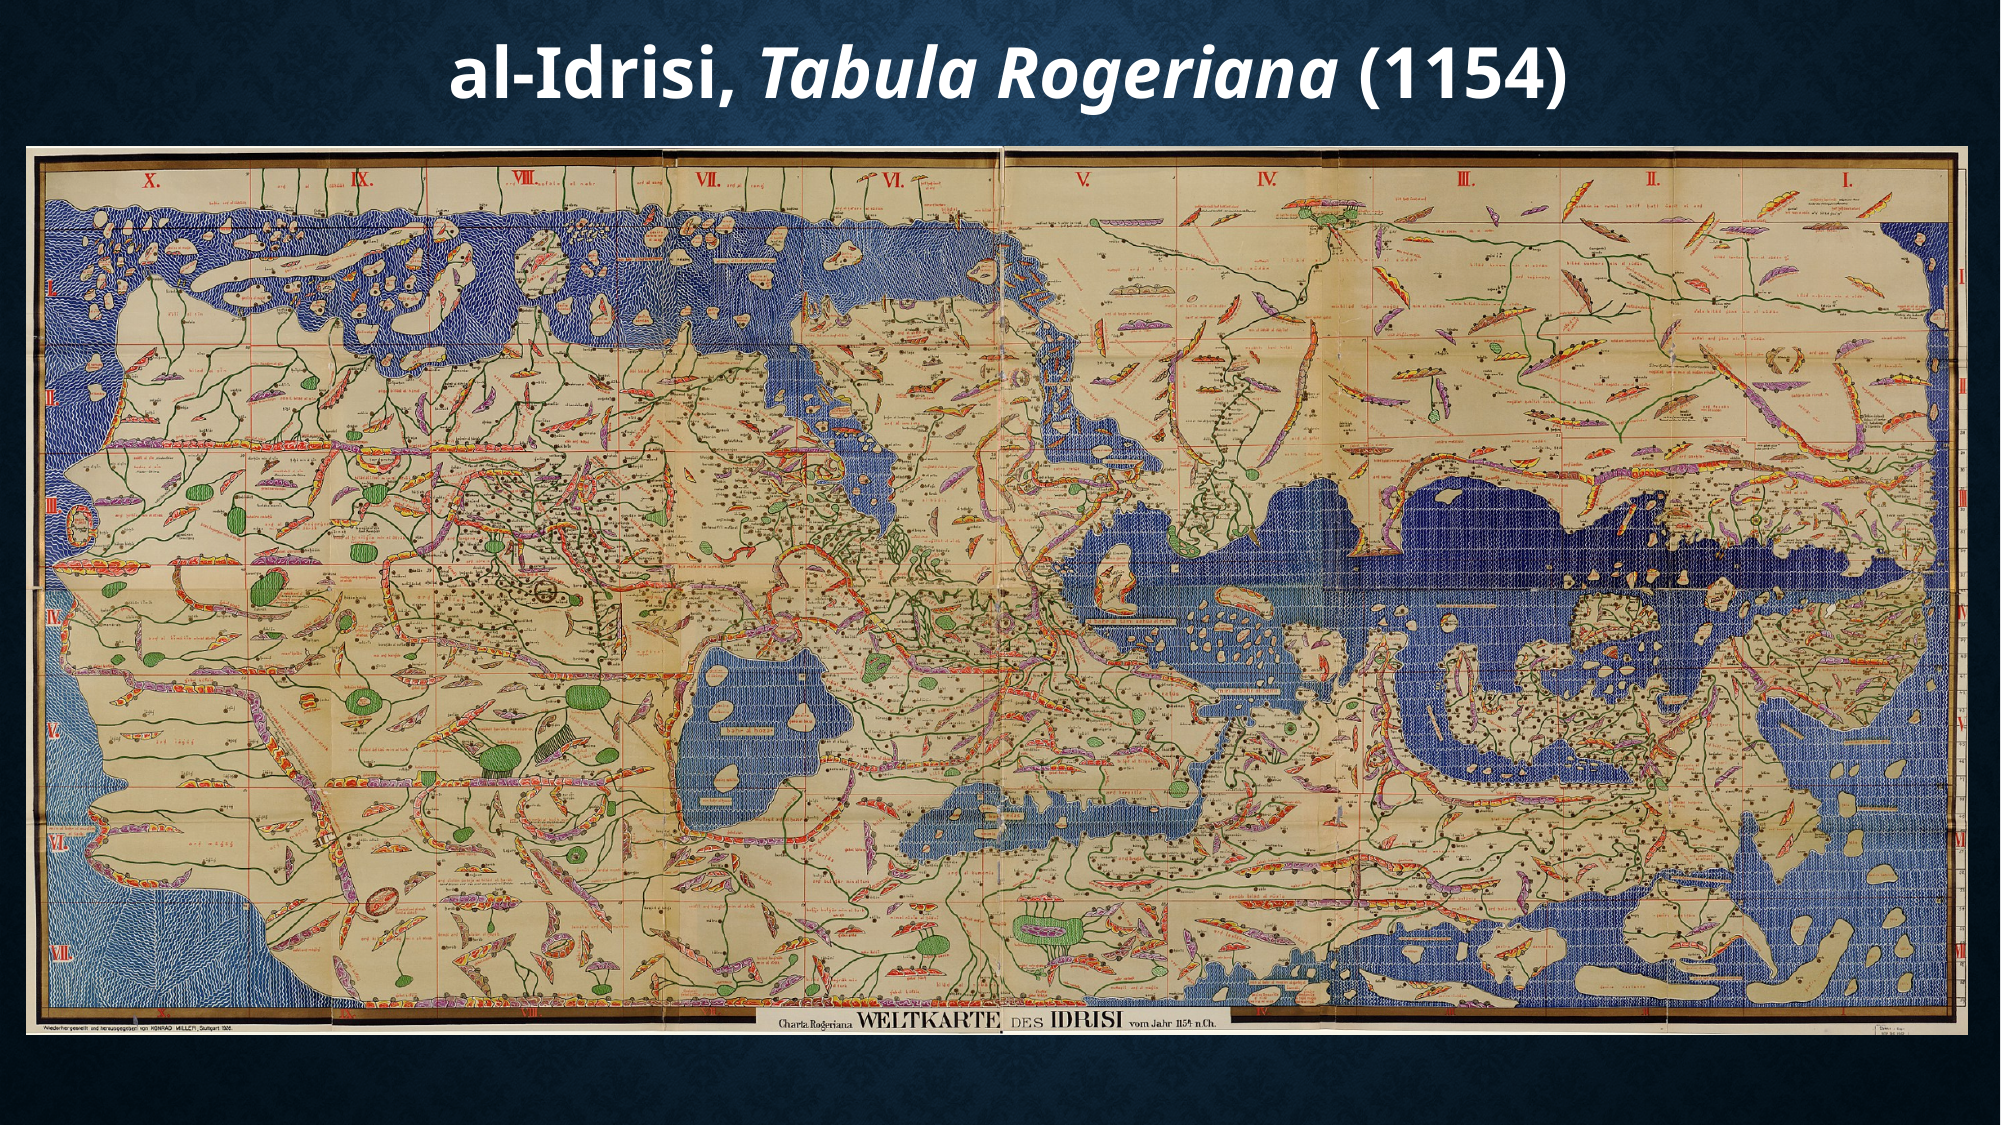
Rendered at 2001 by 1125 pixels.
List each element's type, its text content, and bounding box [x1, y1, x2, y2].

text_box al-Idrisi, Tabula Rogeriana (1154) [268, 21, 1749, 144]
picture [25, 144, 1969, 1035]
